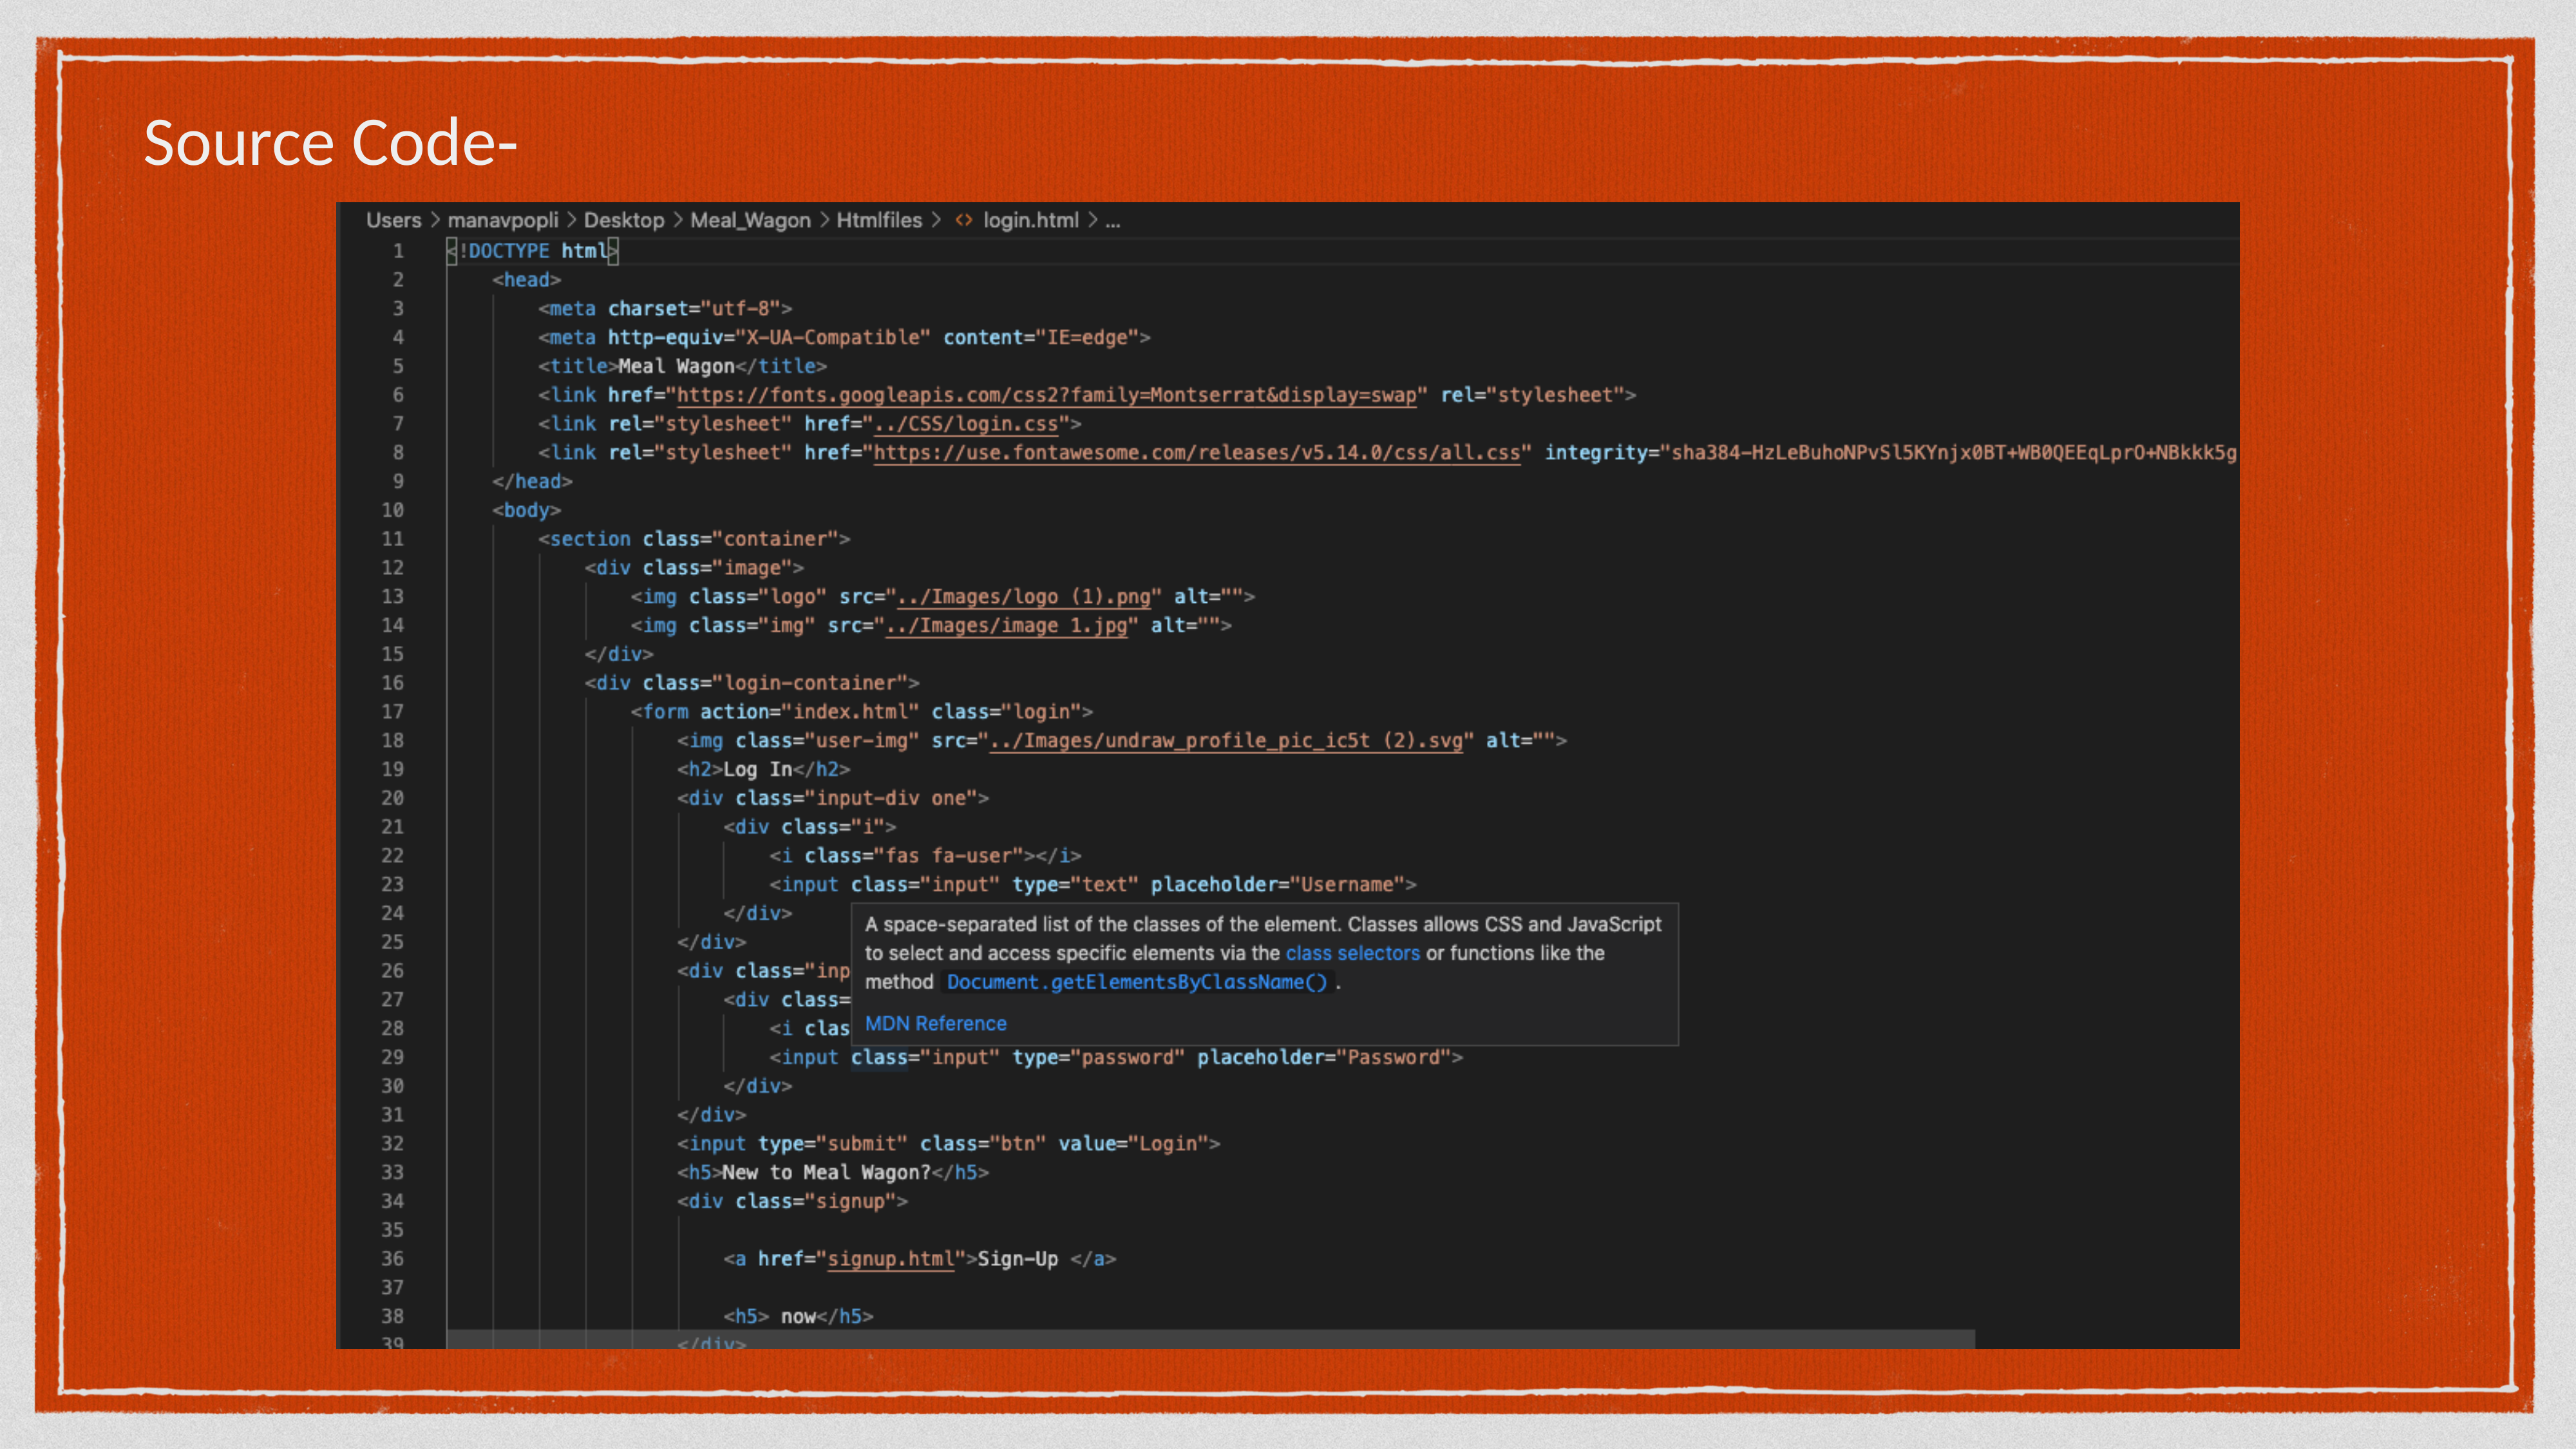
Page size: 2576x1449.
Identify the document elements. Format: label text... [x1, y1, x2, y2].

text_box Source Code- [138, 90, 525, 185]
picture [0, 0, 2576, 1449]
